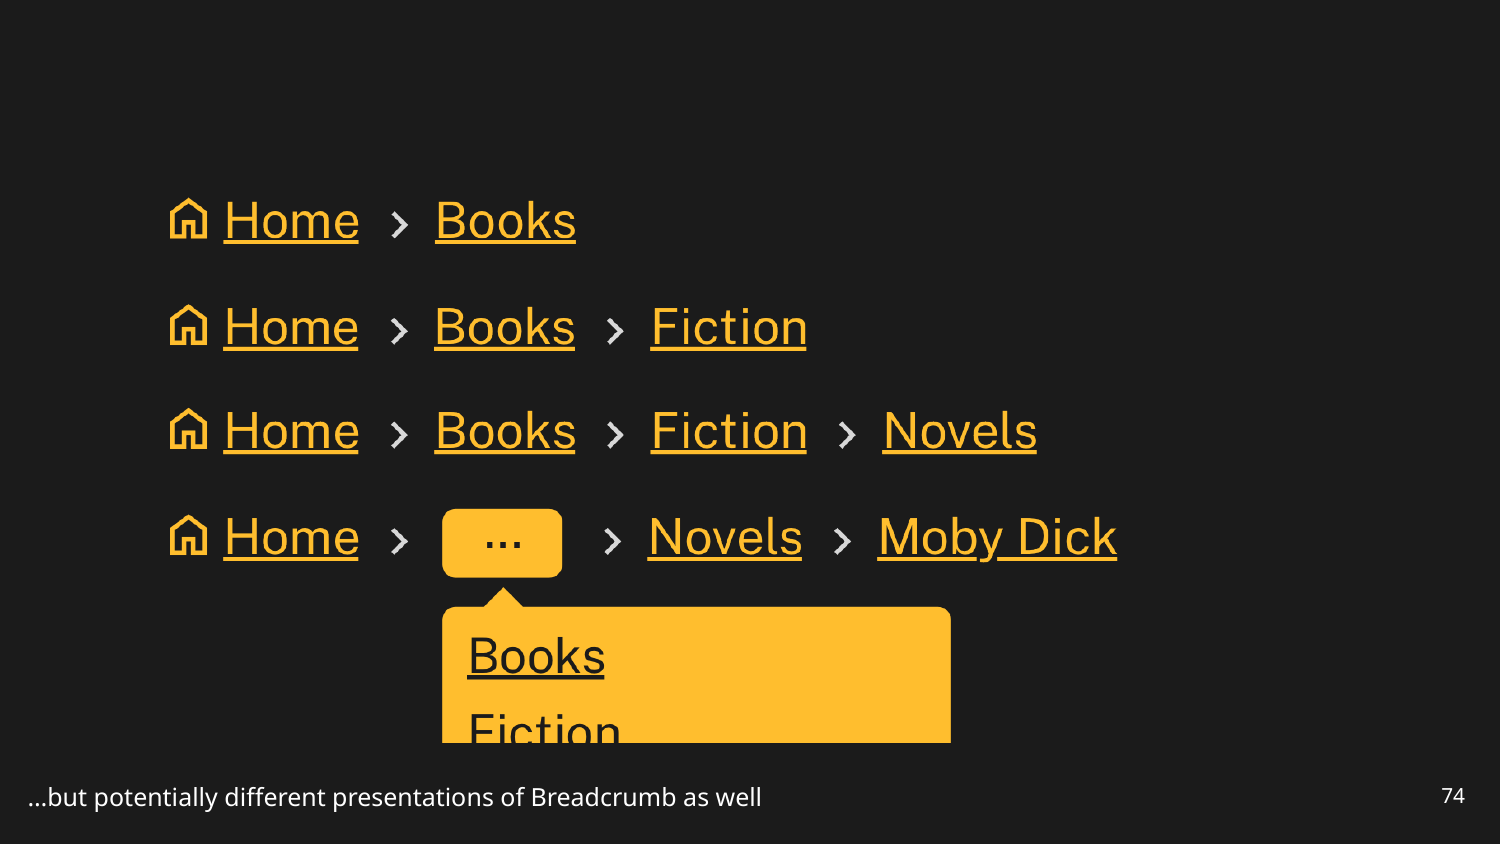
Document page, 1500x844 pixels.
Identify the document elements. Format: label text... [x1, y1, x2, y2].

picture [0, 0, 1500, 743]
title …but potentially different presentations of Breadcrumb as well [12, 766, 1355, 844]
slide_number 74 [1389, 764, 1480, 830]
